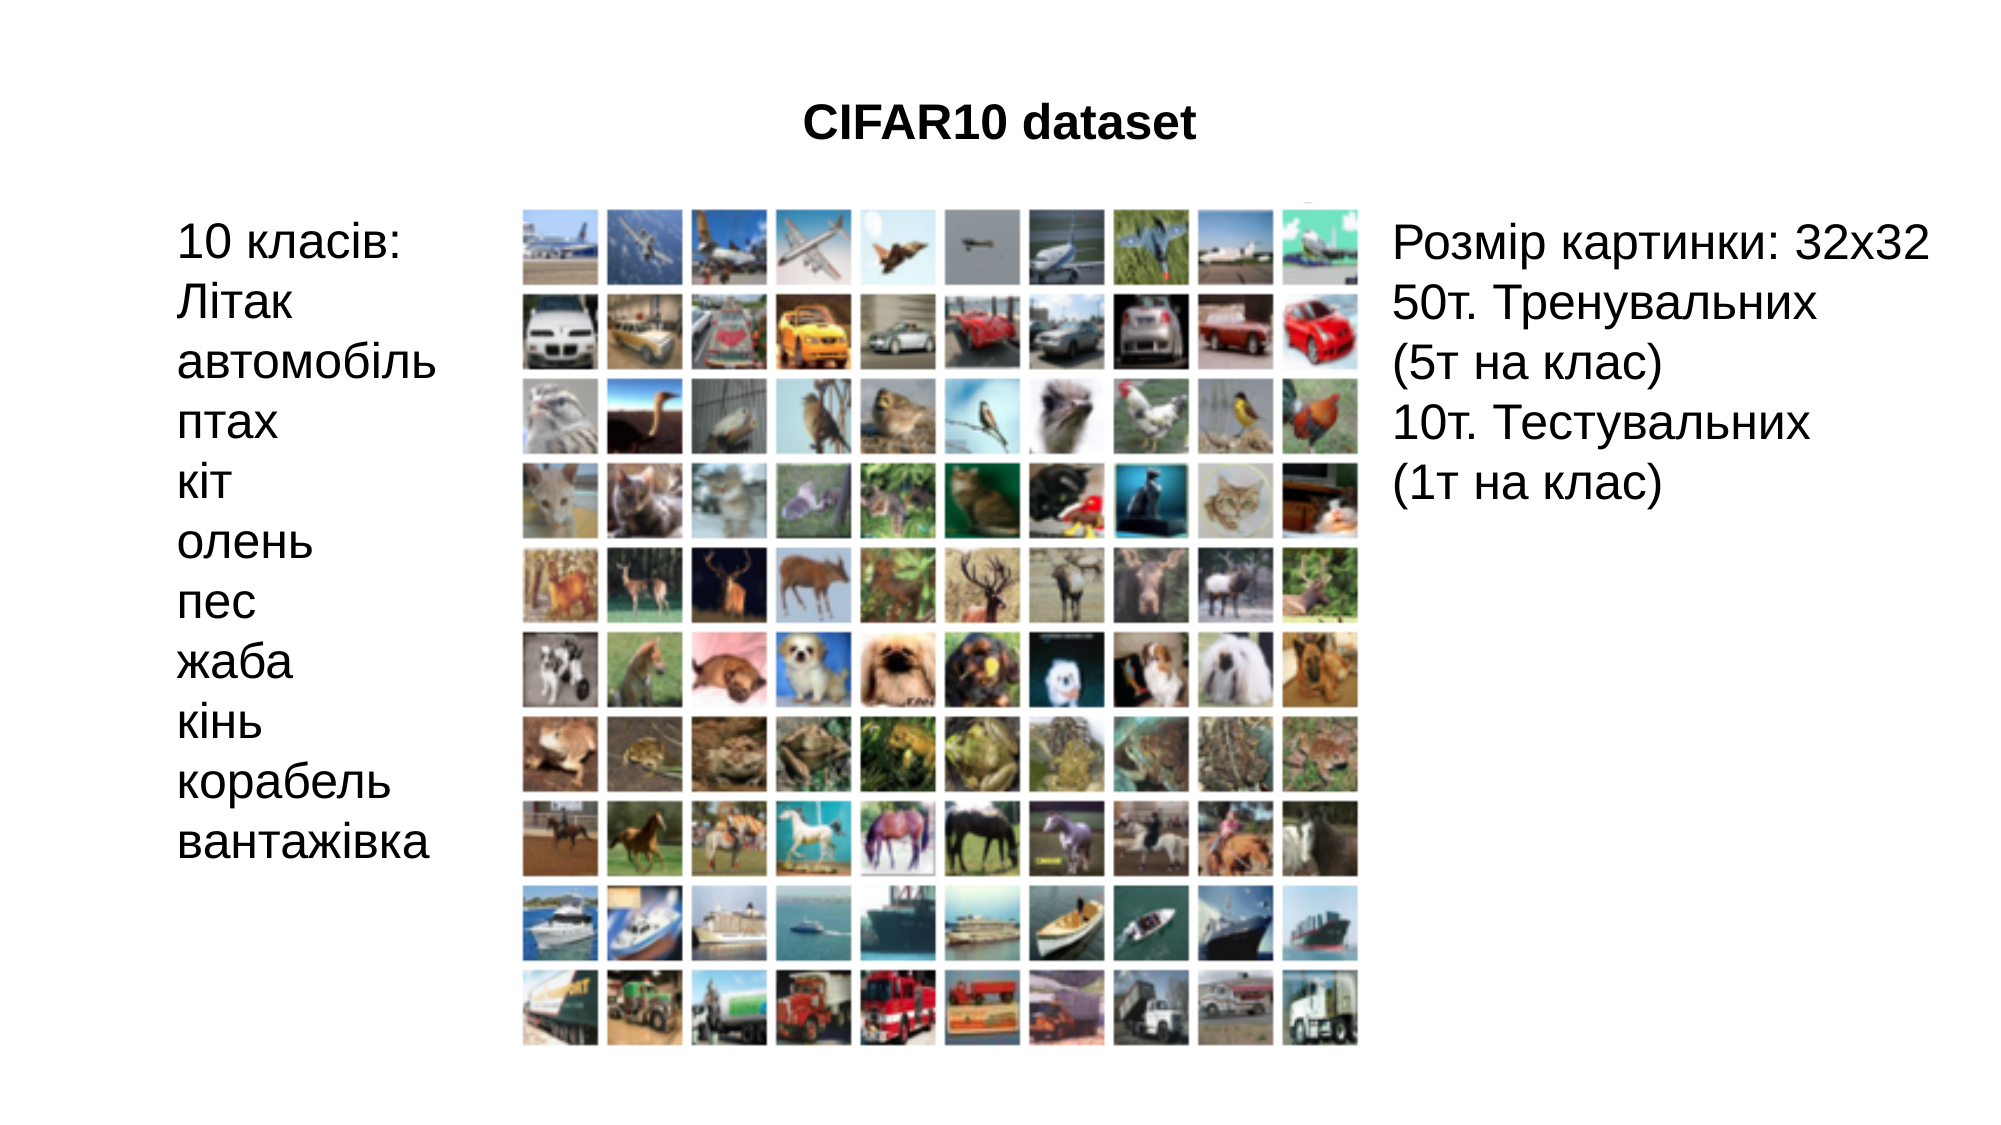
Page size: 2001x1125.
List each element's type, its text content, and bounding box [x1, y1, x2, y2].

picture [505, 201, 1378, 1074]
text_box 10 класів: Літак автомобіль птах кіт олень пес жаба кінь корабель вантажівка [161, 201, 505, 876]
text_box CIFAR10 dataset [762, 82, 1238, 157]
text_box Розмір картинки: 32x32 50т. Тренувальних (5т на клас) 10т. Тестувальних (1т на клас) [1378, 201, 1947, 517]
